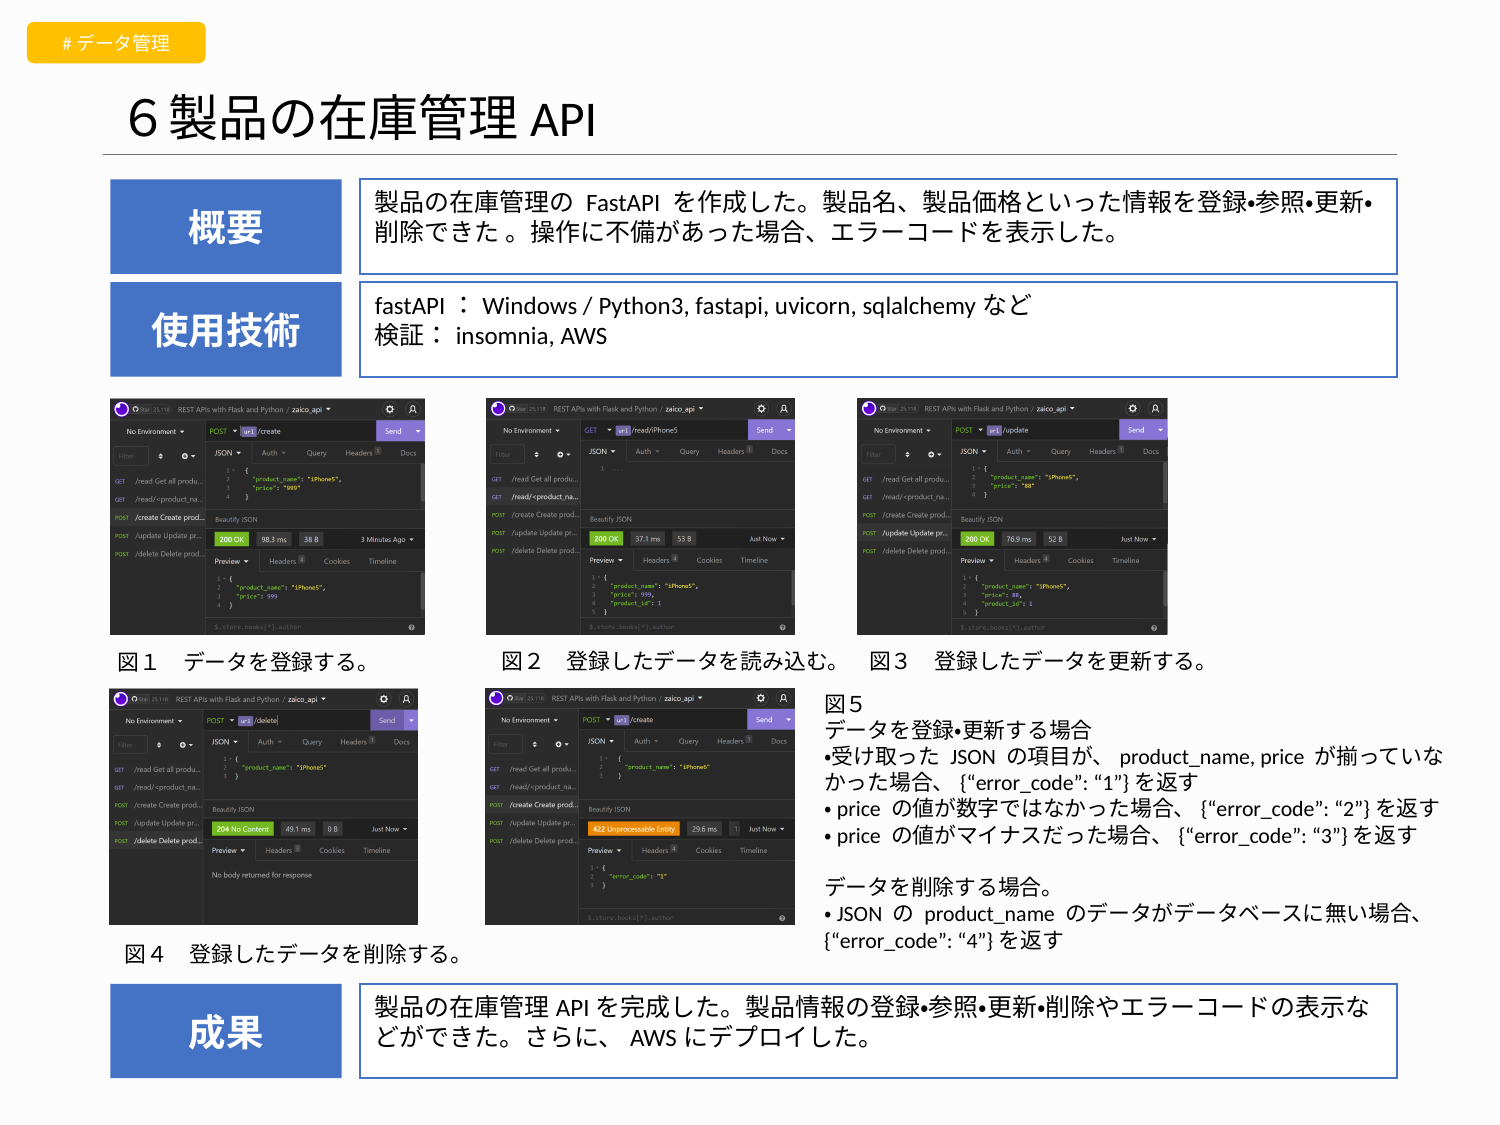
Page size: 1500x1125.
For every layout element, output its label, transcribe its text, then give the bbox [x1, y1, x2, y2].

picture [484, 688, 795, 925]
slide_number [1143, 1061, 1482, 1122]
text_box fastAPI：Windows / Python3, fastapi, uvicorn, sqlalchemyなど 検証：insomnia, AWS [359, 281, 1398, 378]
picture [857, 398, 1168, 635]
picture [486, 398, 795, 635]
text_box 図４ 登録したデータを削除する。 [109, 933, 478, 975]
text_box 成果 [109, 983, 343, 1079]
text_box #データ管理 [25, 20, 207, 65]
title ６製品の在庫管理API [103, 59, 1397, 155]
picture [110, 398, 425, 635]
text_box 製品の在庫管理APIを完成した。製品情報の登録・参照・更新・削除やエラーコードの表示などができた。さらに、AWSにデプロイした。 [359, 983, 1398, 1079]
text_box 概要 [109, 178, 343, 275]
text_box 使用技術 [109, 281, 343, 378]
text_box 図３ 登録したデータを更新する。 [854, 640, 1223, 682]
picture [109, 688, 418, 925]
text_box 図１ データを登録する。 [103, 641, 425, 683]
text_box 図５ データを登録・更新する場合 ・受け取った JSON の項目が、product_name, price が揃っていなかった場合、{“error_code”: “1”}を返す ・price の値が数字ではなかった場合、{“error_code”: “2”}を返す ・price の値がマイナスだった場合、{“error_code”: “3”}を返す データを削除する場合。 ・JSON の product_name のデータがデータベースに無い場合、{“error_code”: “4”}を返す [809, 682, 1482, 960]
text_box 製品の在庫管理の FastAPI を作成した。製品名、製品価格といった情報を登録・参照・更新・削除できた 。操作に不備があった場合、エラーコードを表示した。 [359, 178, 1398, 275]
text_box 図２ 登録したデータを読み込む。 [486, 640, 854, 682]
